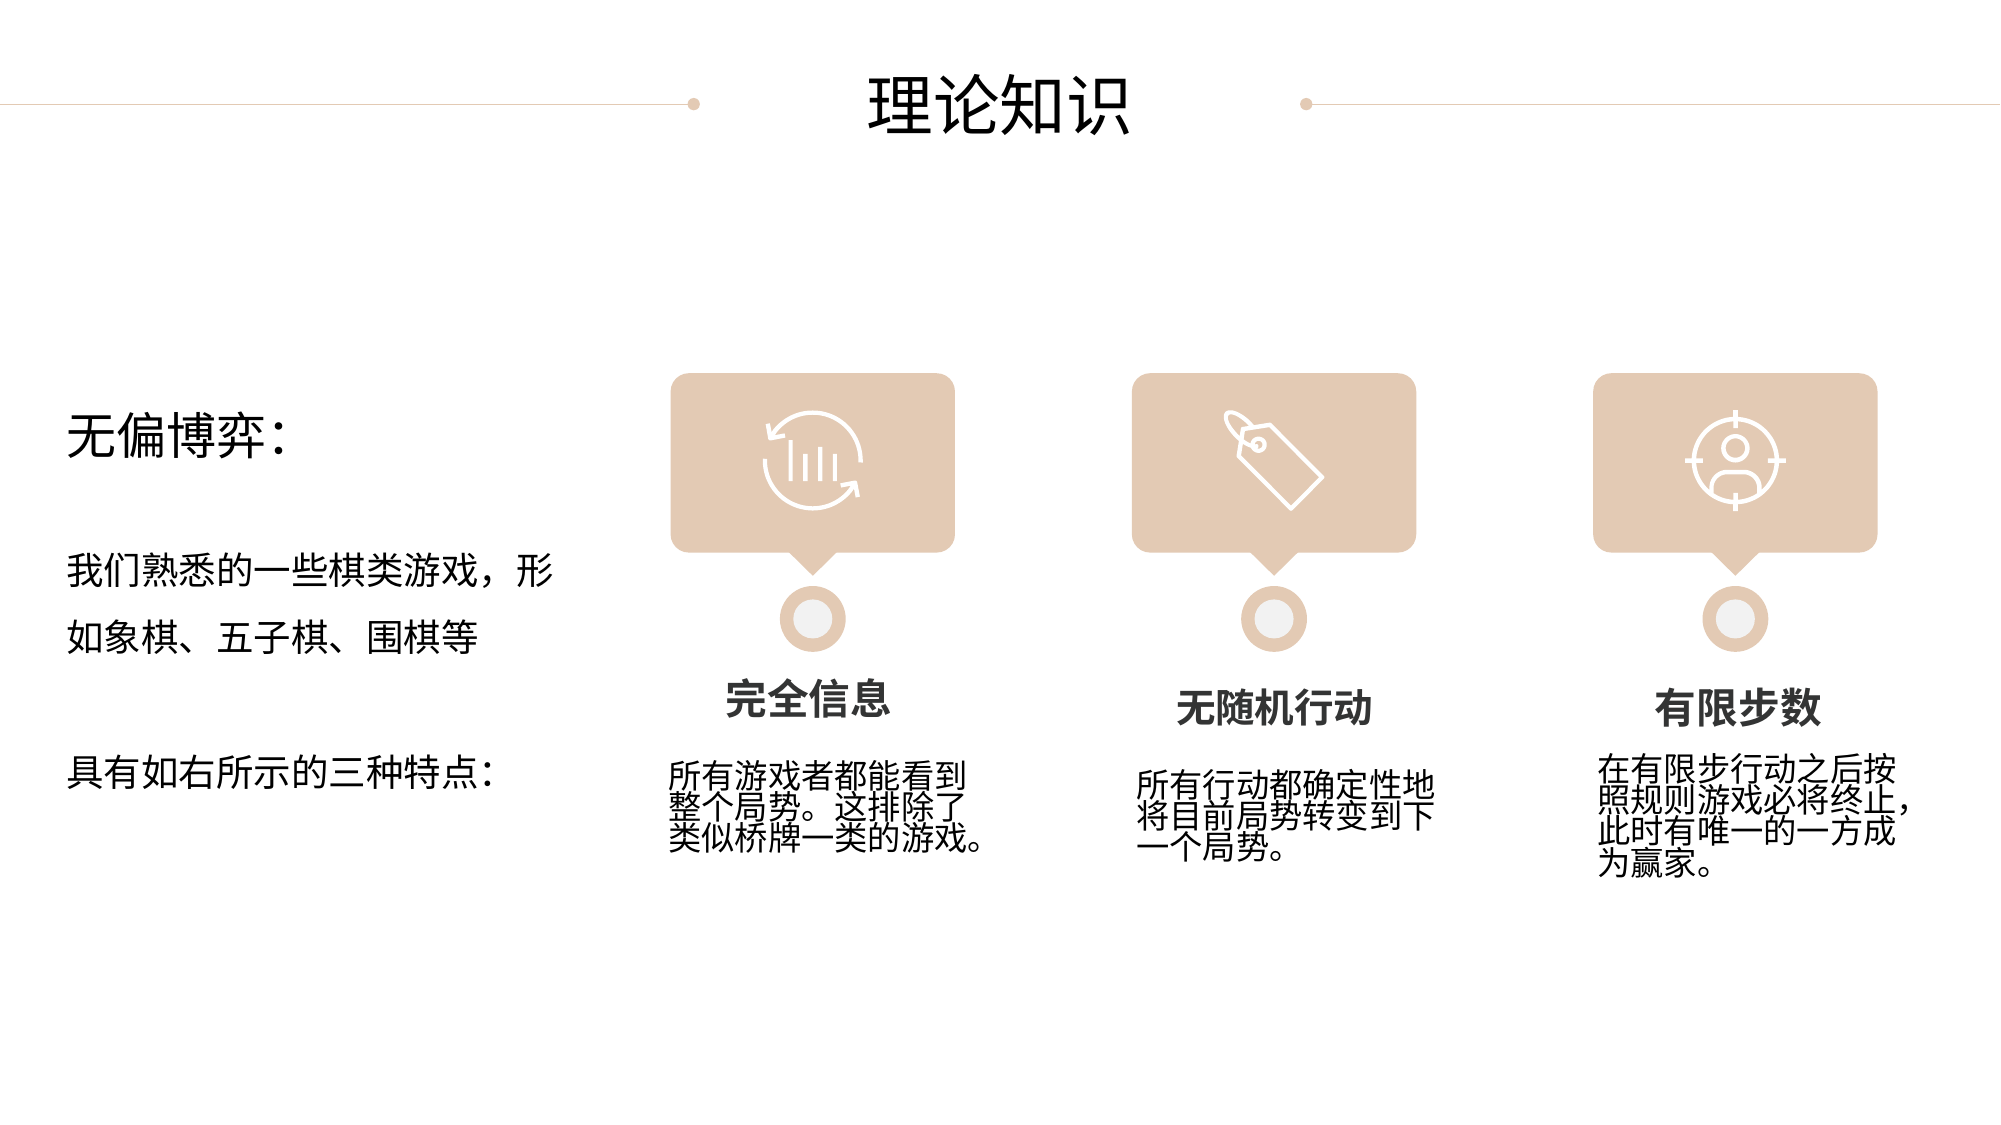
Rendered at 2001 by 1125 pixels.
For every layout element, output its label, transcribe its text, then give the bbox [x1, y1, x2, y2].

text_box 理论知识 [851, 56, 1149, 152]
text_box 有限步数 [1597, 683, 1879, 730]
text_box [1241, 585, 1307, 652]
text_box 在有限步行动之后按照规则游戏必将终止，此时有唯一的一方成为赢家。 [1597, 725, 1902, 913]
text_box 所有行动都确定性地将目前局势转变到下一个局势。 [1134, 725, 1438, 913]
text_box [1131, 373, 1417, 576]
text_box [762, 410, 863, 511]
text_box 无随机行动 [1134, 683, 1416, 730]
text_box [1702, 585, 1769, 652]
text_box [1593, 373, 1878, 576]
text_box 所有游戏者都能看到整个局势。这排除了类似桥牌一类的游戏。 [668, 716, 973, 904]
text_box 完全信息 [668, 674, 950, 721]
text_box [779, 585, 846, 652]
text_box 无偏博弈： 我们熟悉的一些棋类游戏，形如象棋、五子棋、围棋等 具有如右所示的三种特点： [51, 396, 571, 802]
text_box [670, 373, 955, 576]
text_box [1684, 410, 1786, 511]
